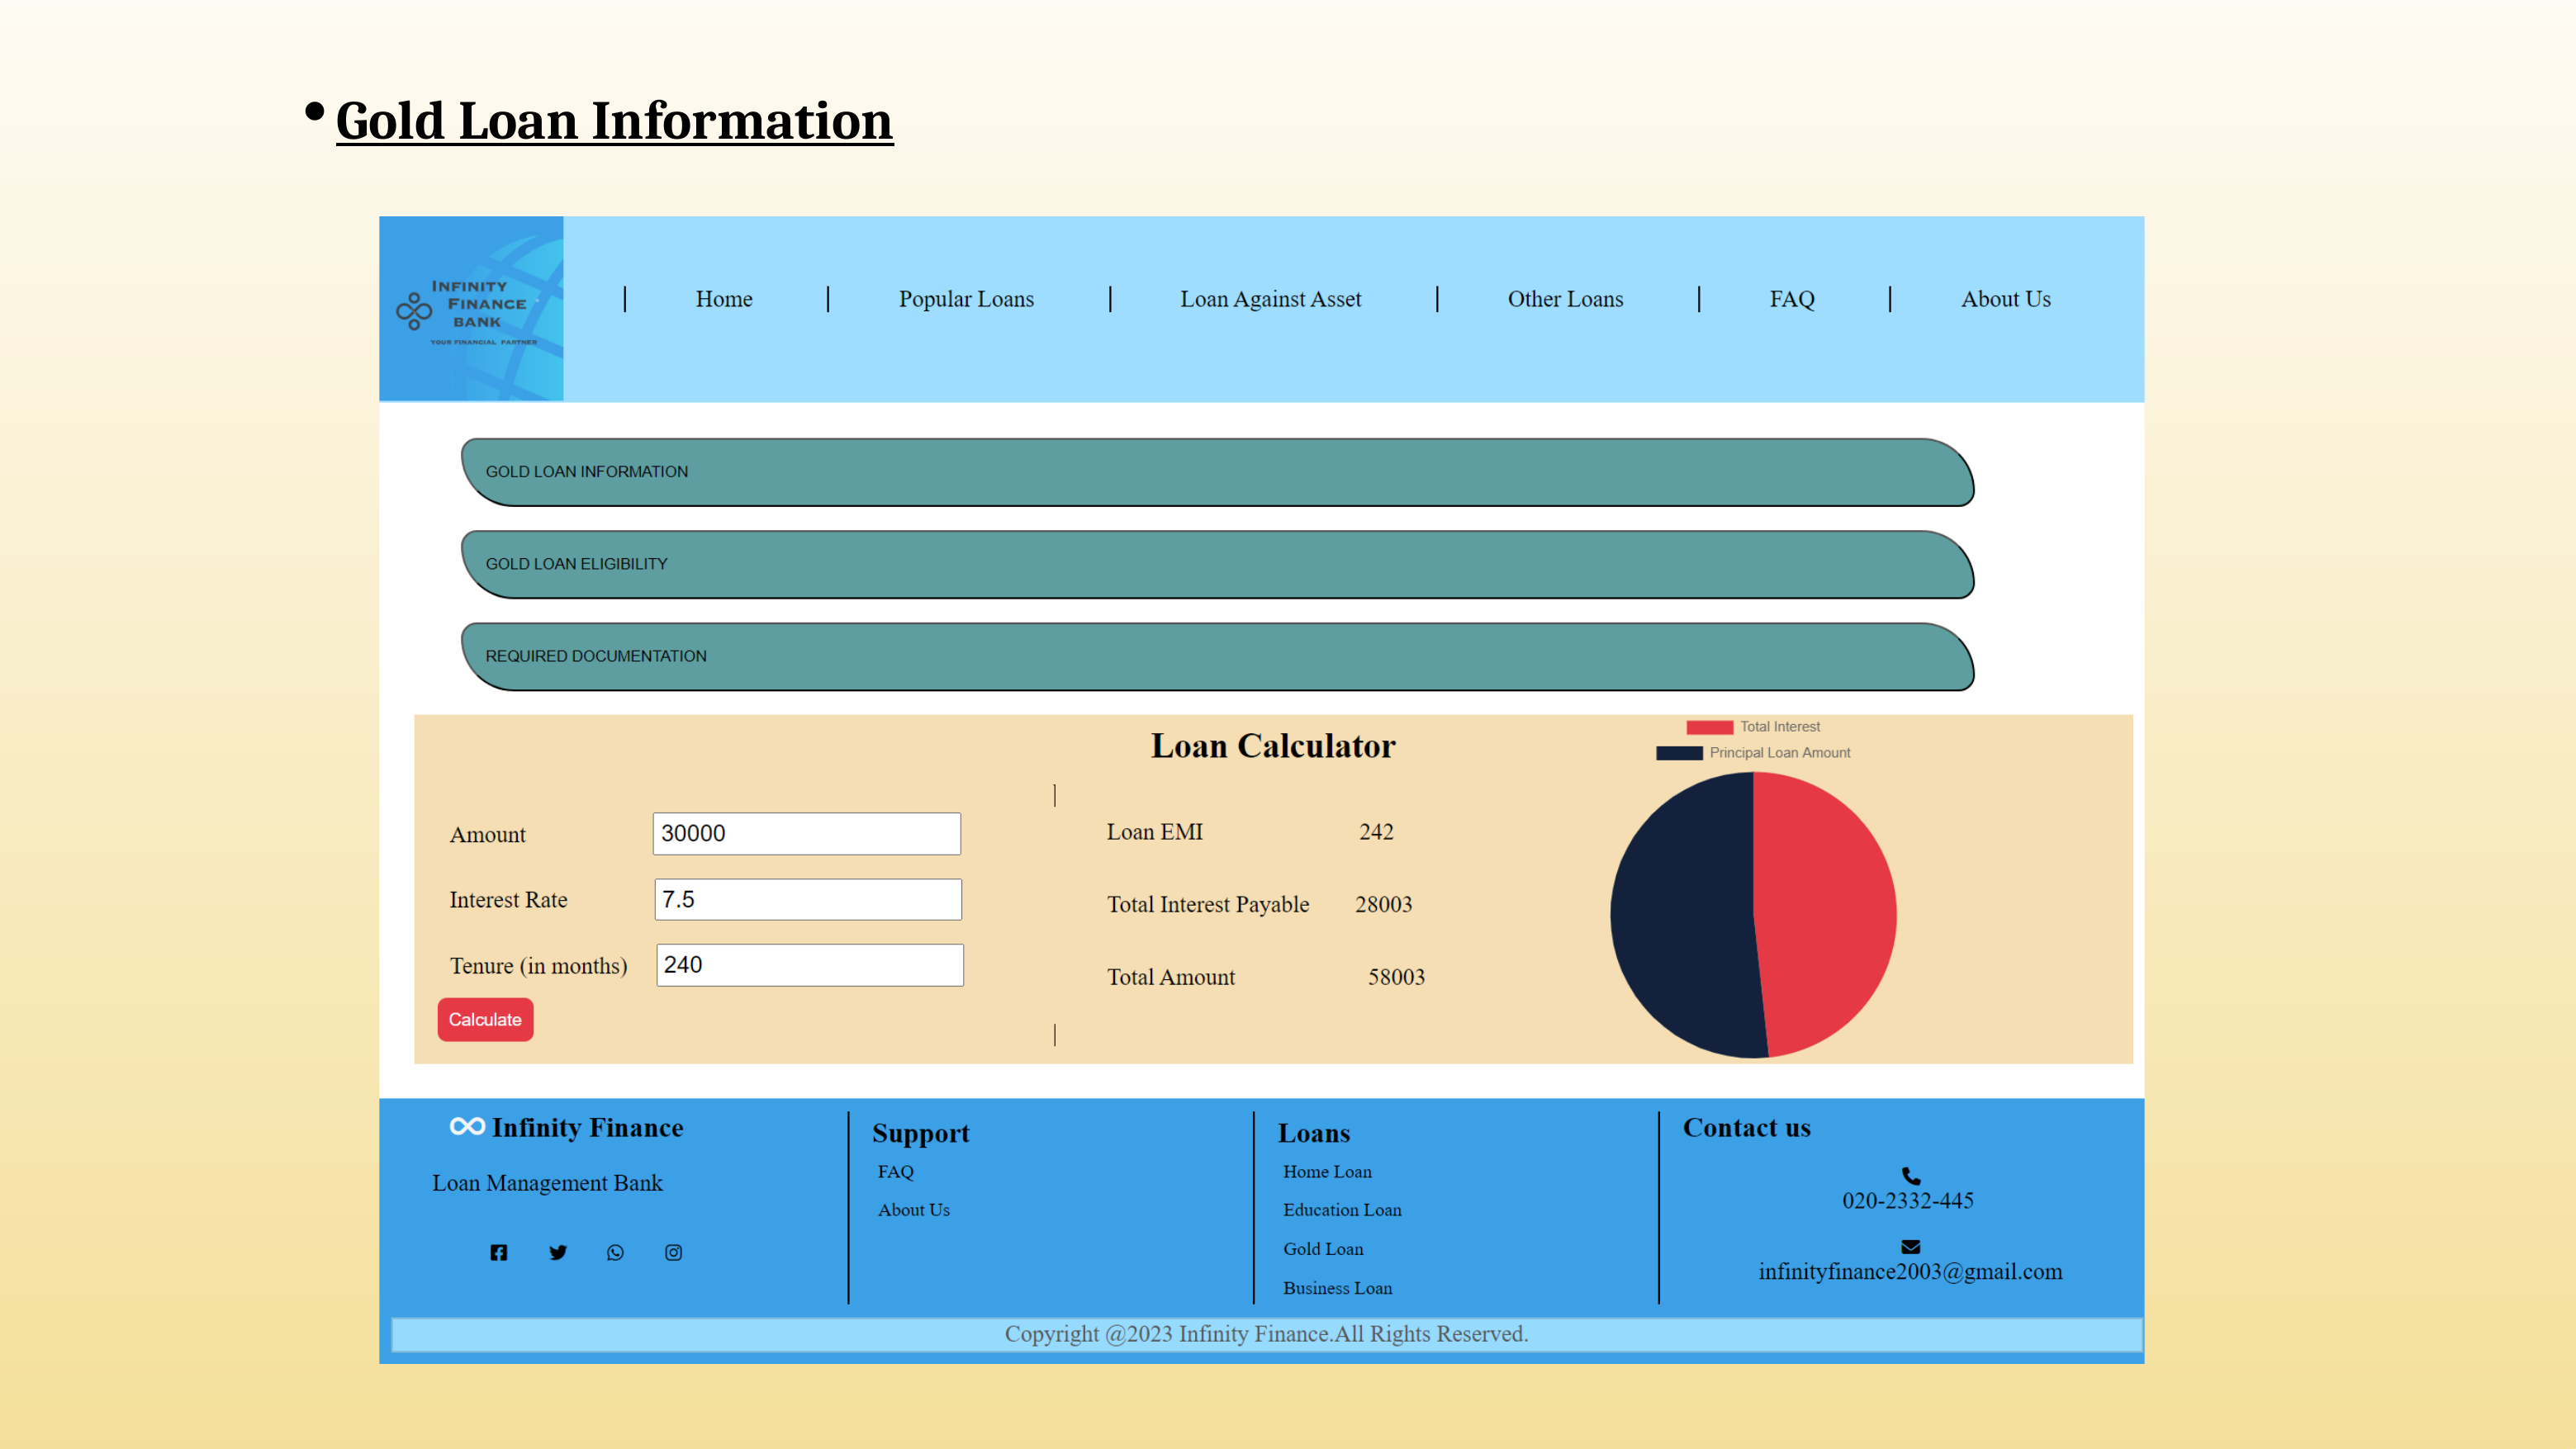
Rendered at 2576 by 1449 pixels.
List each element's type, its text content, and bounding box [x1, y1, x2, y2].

picture [378, 216, 2146, 1365]
text_box Gold Loan Information [304, 84, 1174, 151]
